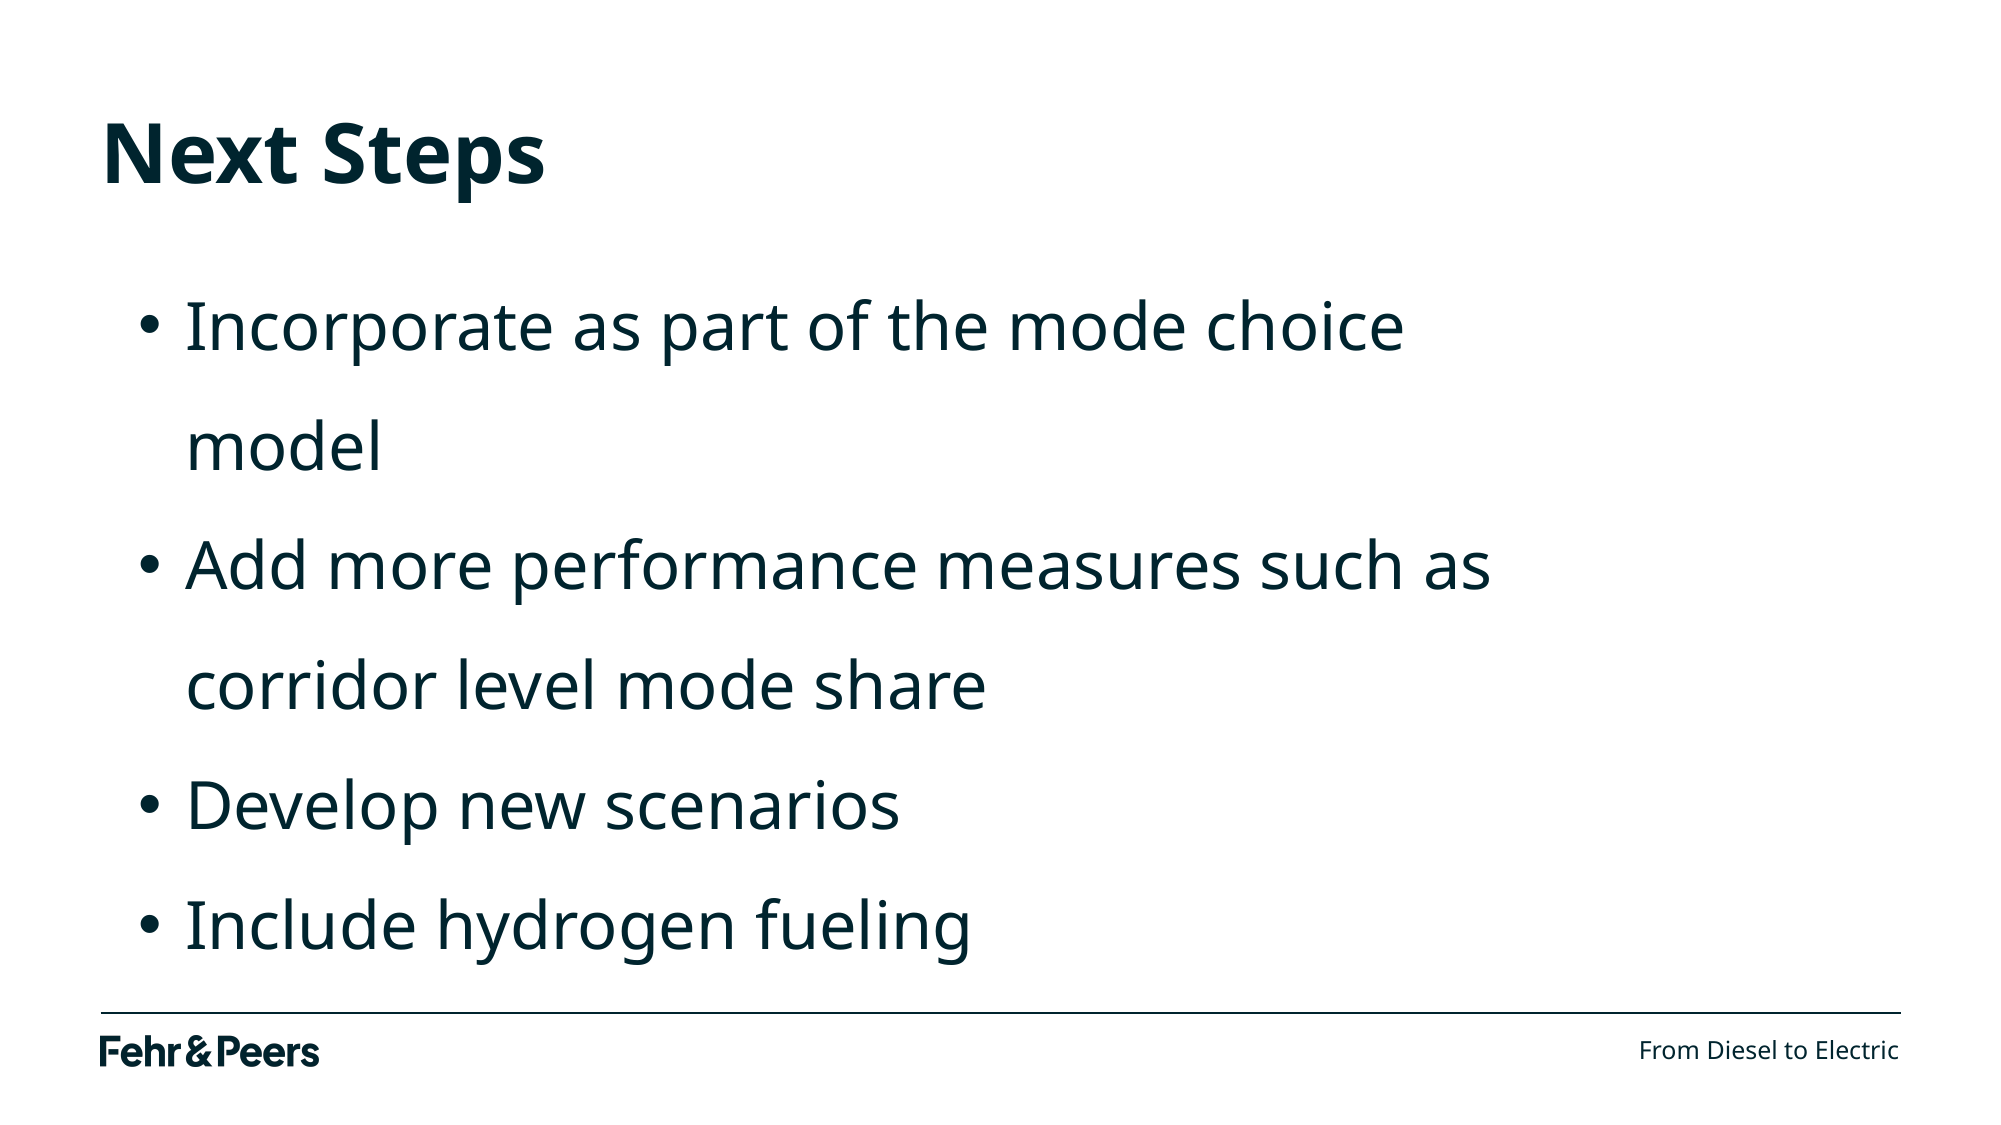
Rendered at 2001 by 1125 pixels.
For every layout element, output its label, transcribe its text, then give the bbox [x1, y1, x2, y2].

title Next Steps [100, 112, 1826, 213]
footer From Diesel to Electric [1639, 1034, 1900, 1065]
picture [100, 1035, 123, 1067]
text_box Incorporate as part of the mode choice model Add more performance measures such as corridor level mode share Develop new scenarios Include hydrogen fueling [123, 235, 1639, 1125]
